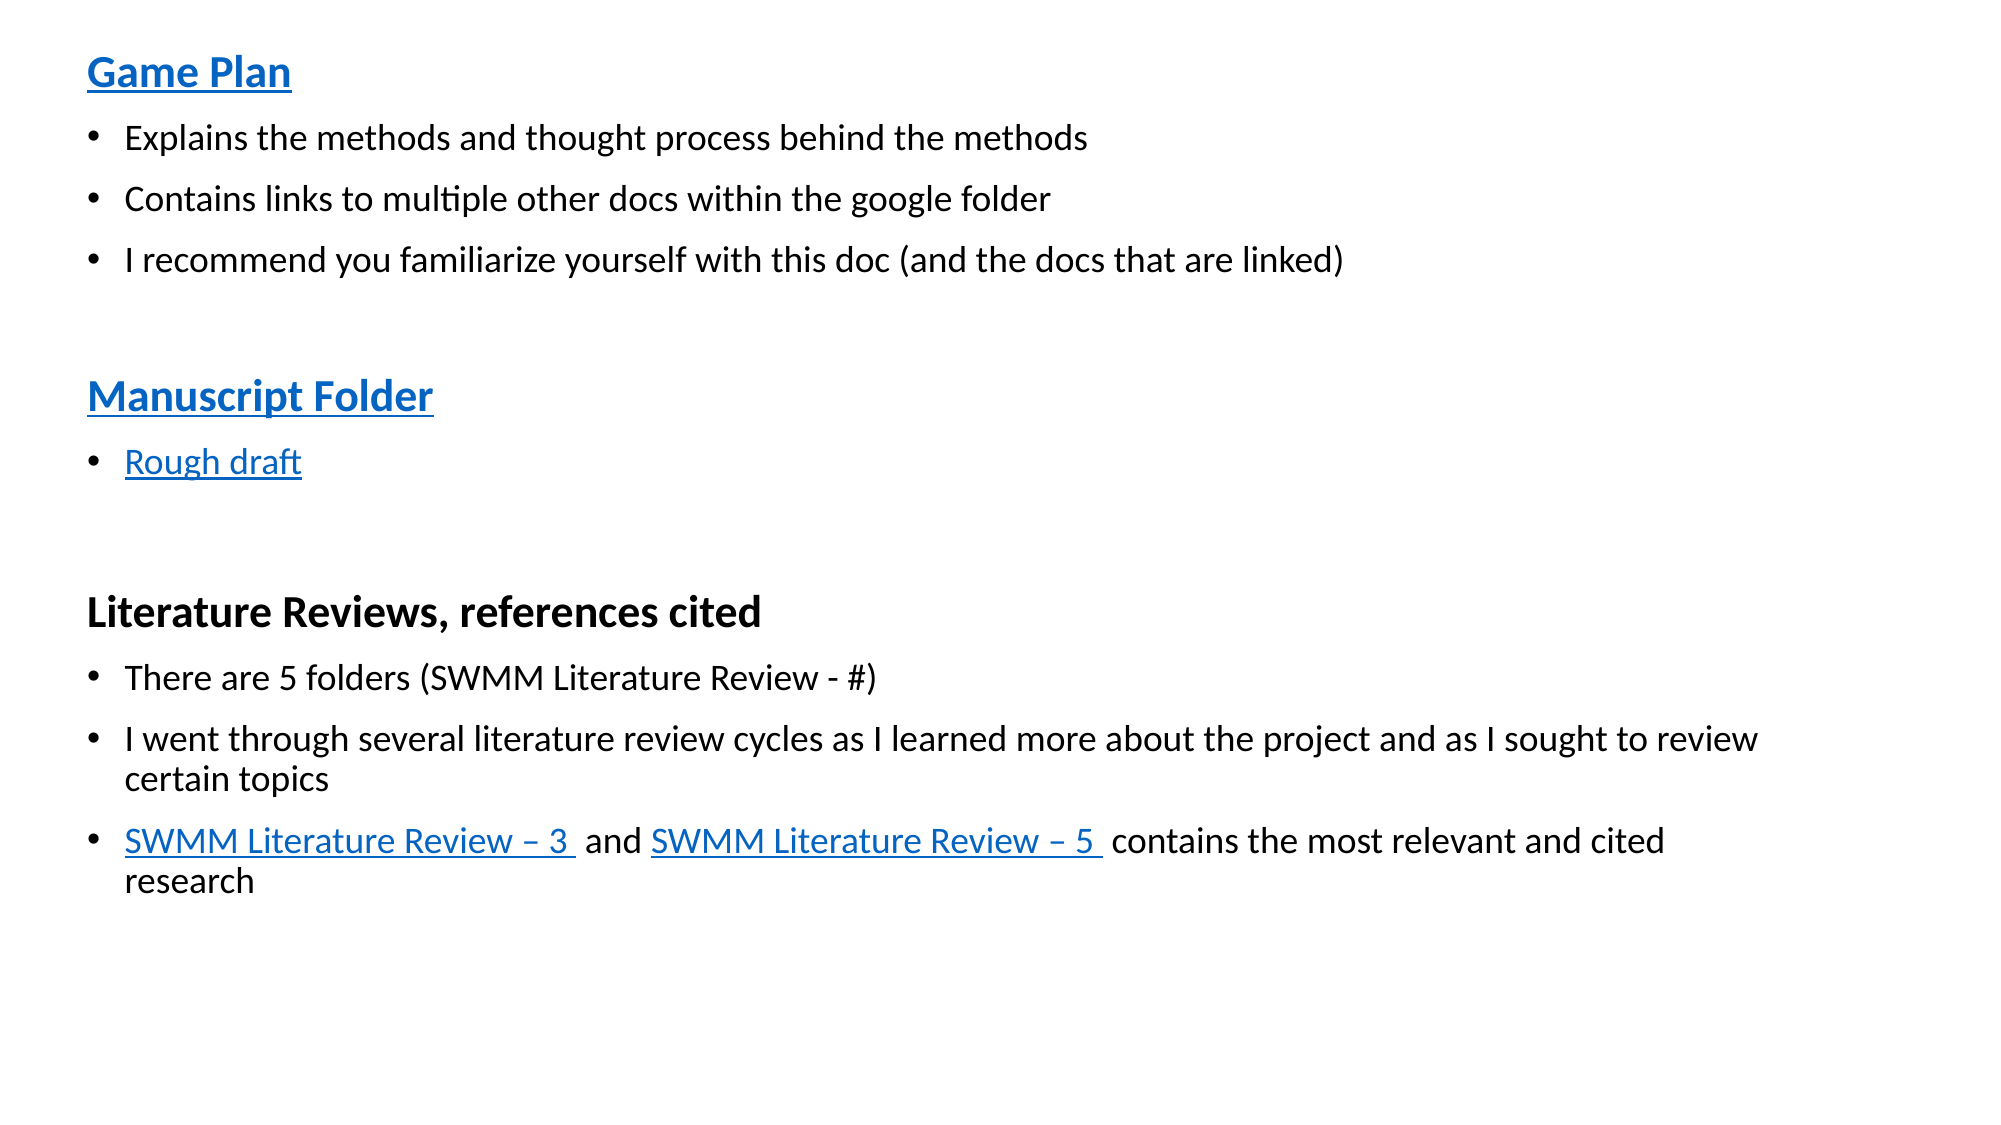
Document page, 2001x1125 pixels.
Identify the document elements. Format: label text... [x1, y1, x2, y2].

list Game Plan Explains the methods and thought process behind the methods Contains links to multiple other docs within the google folder I recommend you familiarize yourself with this doc (and the docs that are linked) Manuscript Folder Rough draft Literature Reviews, references cited There are 5 folders (SWMM Literature Review - #) I went through several literature review cycles as I learned more about the project and as I sought to review certain topics SWMM Literature Review – 3 and SWMM Literature Review – 5 contains the most relevant and cited research [71, 40, 1797, 1087]
